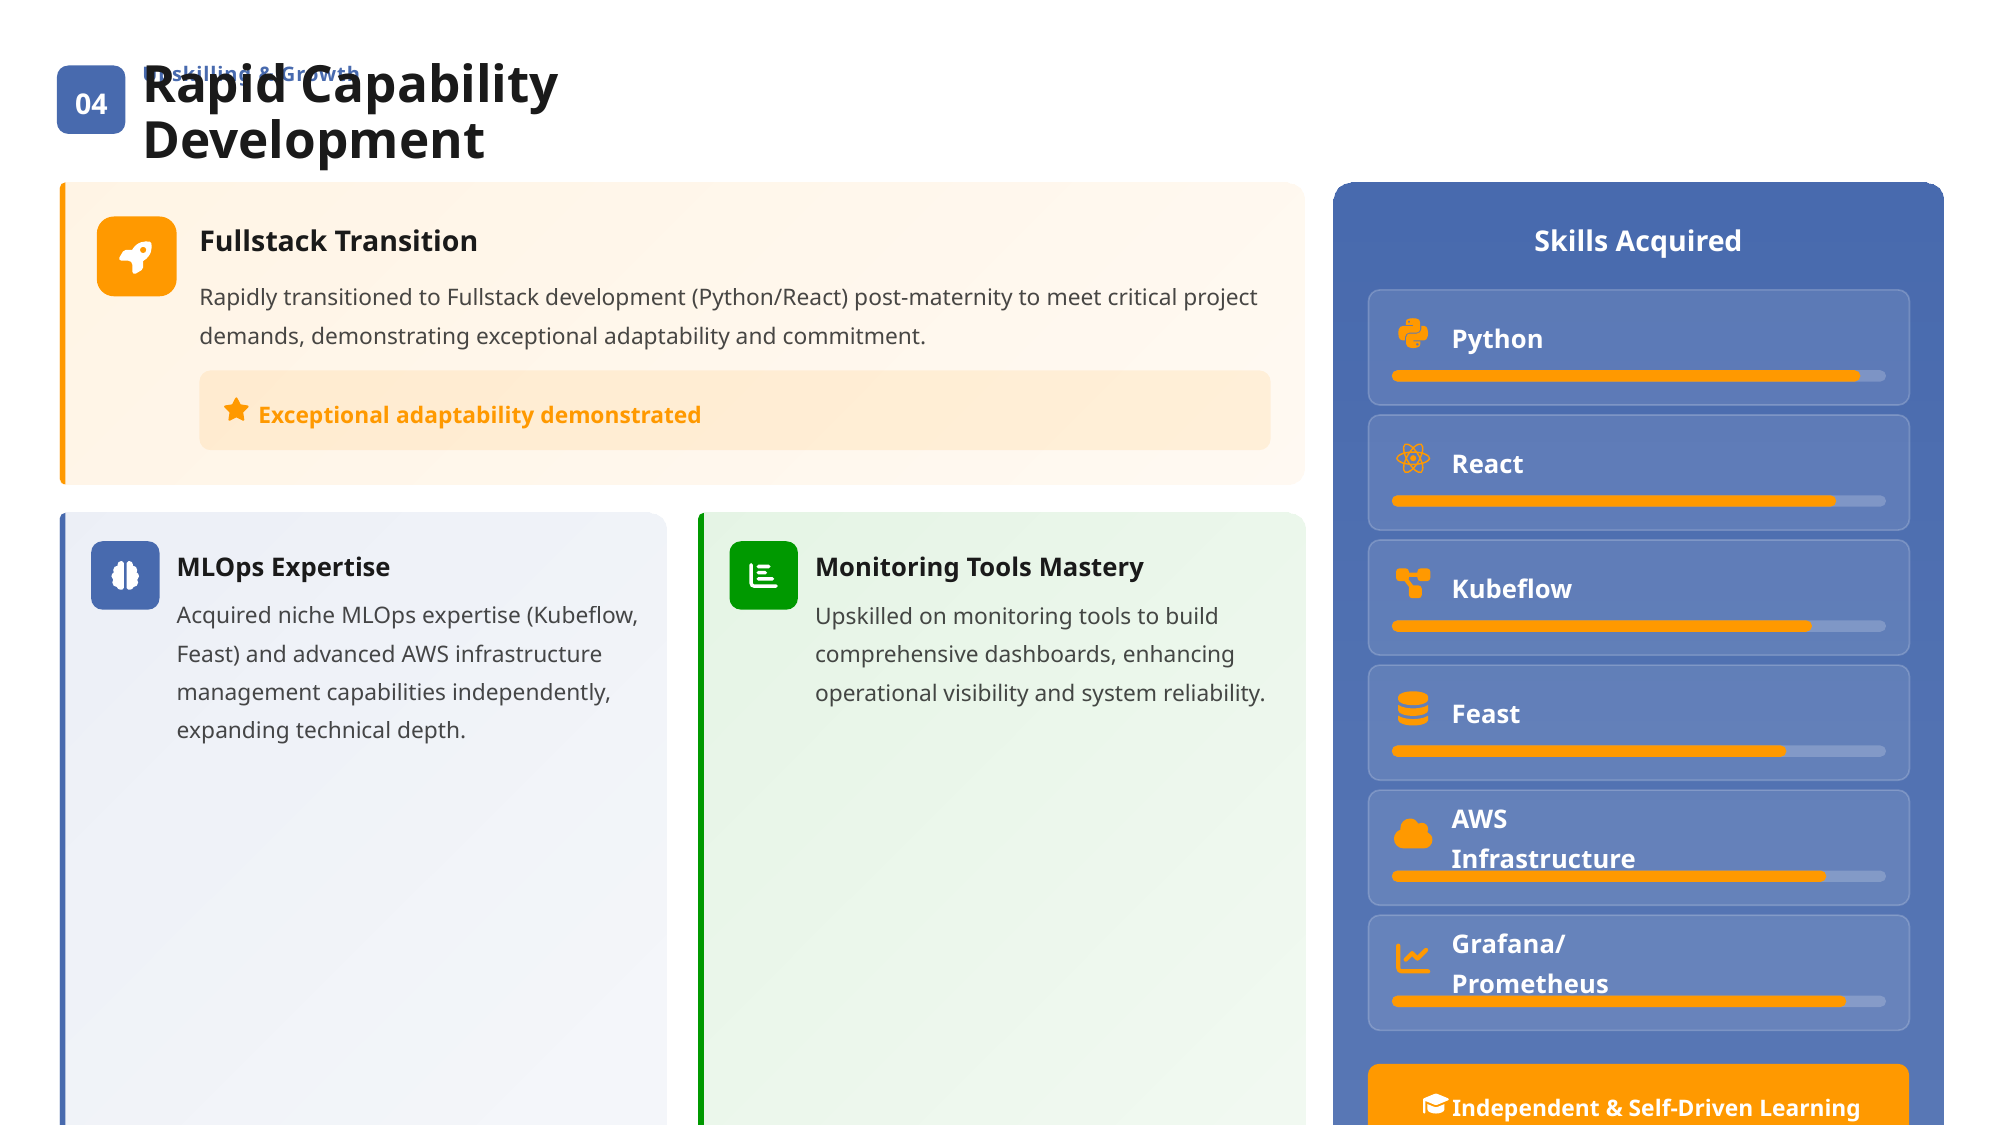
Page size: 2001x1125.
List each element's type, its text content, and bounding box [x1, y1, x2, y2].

text_box [1368, 665, 1910, 781]
text_box [1393, 818, 1433, 849]
text_box [1857, 370, 1887, 382]
text_box [1398, 715, 1429, 726]
text_box Kubeflow [1451, 563, 1580, 604]
text_box [1368, 915, 1910, 1031]
text_box [1396, 943, 1431, 974]
text_box [1391, 620, 1813, 632]
text_box [59, 182, 66, 485]
text_box 04 [75, 79, 121, 120]
text_box Upskilled on monitoring tools to build comprehensive dashboards, enhancing operational visibility and system reliability. [814, 592, 1288, 704]
text_box [1398, 318, 1429, 349]
text_box [749, 562, 778, 588]
text_box [91, 541, 160, 610]
text_box Rapidly transitioned to Fullstack development (Python/React) post-maternity to meet critical project demands, demonstrating exceptional adaptability and commitment. [199, 273, 1282, 348]
text_box Fullstack Transition [199, 216, 1285, 257]
text_box [96, 216, 177, 297]
text_box [1398, 705, 1429, 716]
text_box [704, 512, 1306, 1125]
text_box Skills Acquired [1360, 216, 1917, 257]
text_box [698, 512, 704, 1125]
text_box [1841, 995, 1887, 1008]
text_box Acquired niche MLOps expertise (Kubeflow, Feast) and advanced AWS infrastructure management capabilities independently, expanding technical depth. [176, 592, 650, 741]
text_box [1822, 870, 1887, 882]
text_box [56, 65, 126, 134]
text_box [1391, 495, 1837, 507]
text_box [1391, 995, 1847, 1008]
text_box Feast [1451, 688, 1532, 729]
text_box [1368, 790, 1910, 906]
text_box [59, 512, 66, 1125]
text_box Grafana/Prometheus [1451, 938, 1717, 979]
text_box [1391, 870, 1827, 882]
text_box [1808, 620, 1887, 632]
text_box MLOps Expertise [176, 541, 651, 582]
text_box Python [1451, 313, 1552, 354]
text_box [224, 397, 249, 421]
text_box [1391, 370, 1861, 382]
text_box Exceptional adaptability demonstrated [258, 393, 1260, 428]
text_box [126, 561, 140, 590]
text_box [66, 182, 1305, 485]
text_box [1368, 414, 1910, 531]
text_box [119, 241, 152, 274]
text_box [1833, 495, 1887, 507]
text_box [111, 561, 124, 590]
text_box [1367, 1063, 1910, 1125]
text_box [1398, 691, 1429, 706]
text_box Monitoring Tools Mastery [814, 541, 1290, 582]
text_box [66, 512, 667, 1125]
text_box Rapid Capability Development [142, 85, 842, 143]
text_box [1368, 289, 1910, 405]
text_box Upskilling & Growth [142, 56, 827, 85]
text_box [1783, 745, 1887, 757]
text_box AWS Infrastructure [1451, 813, 1699, 854]
text_box [199, 370, 1271, 451]
text_box [729, 541, 798, 610]
text_box [1396, 568, 1431, 599]
text_box [1333, 182, 1944, 1125]
text_box React [1451, 438, 1535, 479]
text_box [1391, 745, 1787, 757]
text_box Independent & Self-Driven Learning [1421, 1086, 1893, 1121]
text_box [1368, 539, 1910, 656]
text_box [1396, 443, 1431, 473]
